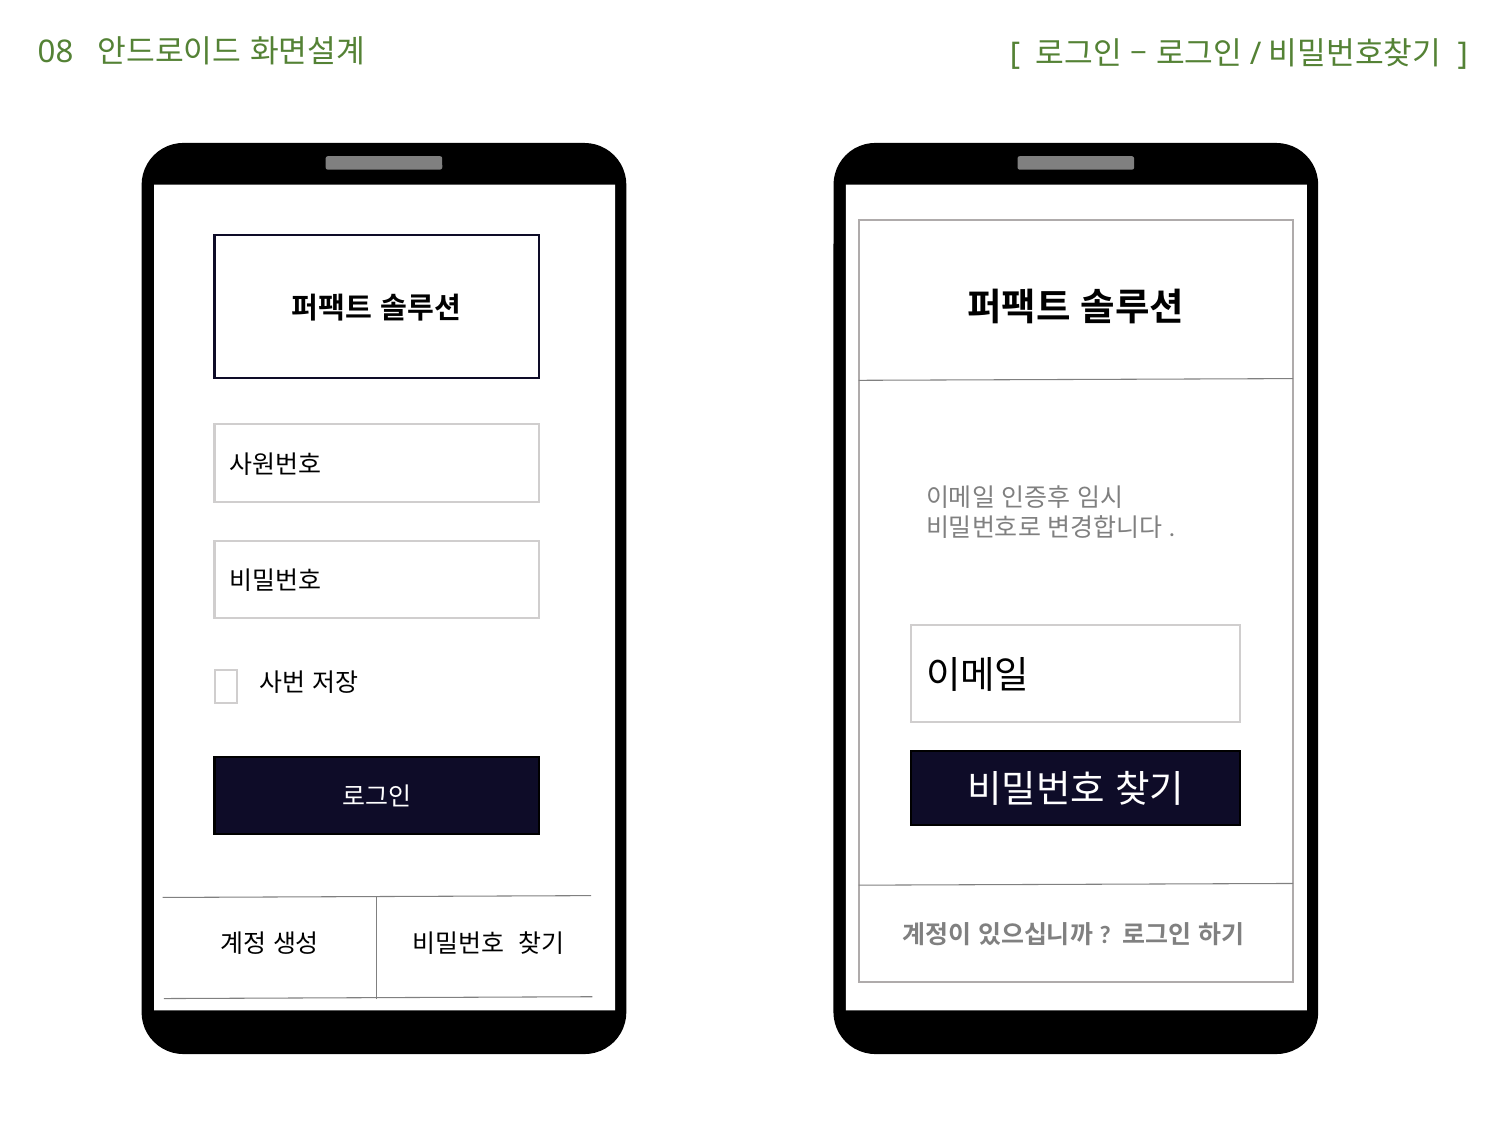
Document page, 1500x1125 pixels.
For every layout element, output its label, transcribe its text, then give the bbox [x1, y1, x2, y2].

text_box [833, 142, 1319, 1055]
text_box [858, 220, 1294, 982]
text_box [141, 142, 627, 1055]
text_box [ 로그인 – 로그인/비밀번호찾기 ] [761, 25, 1483, 78]
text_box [162, 198, 600, 1000]
text_box 08 안드로이드 화면설계 [22, 24, 464, 77]
